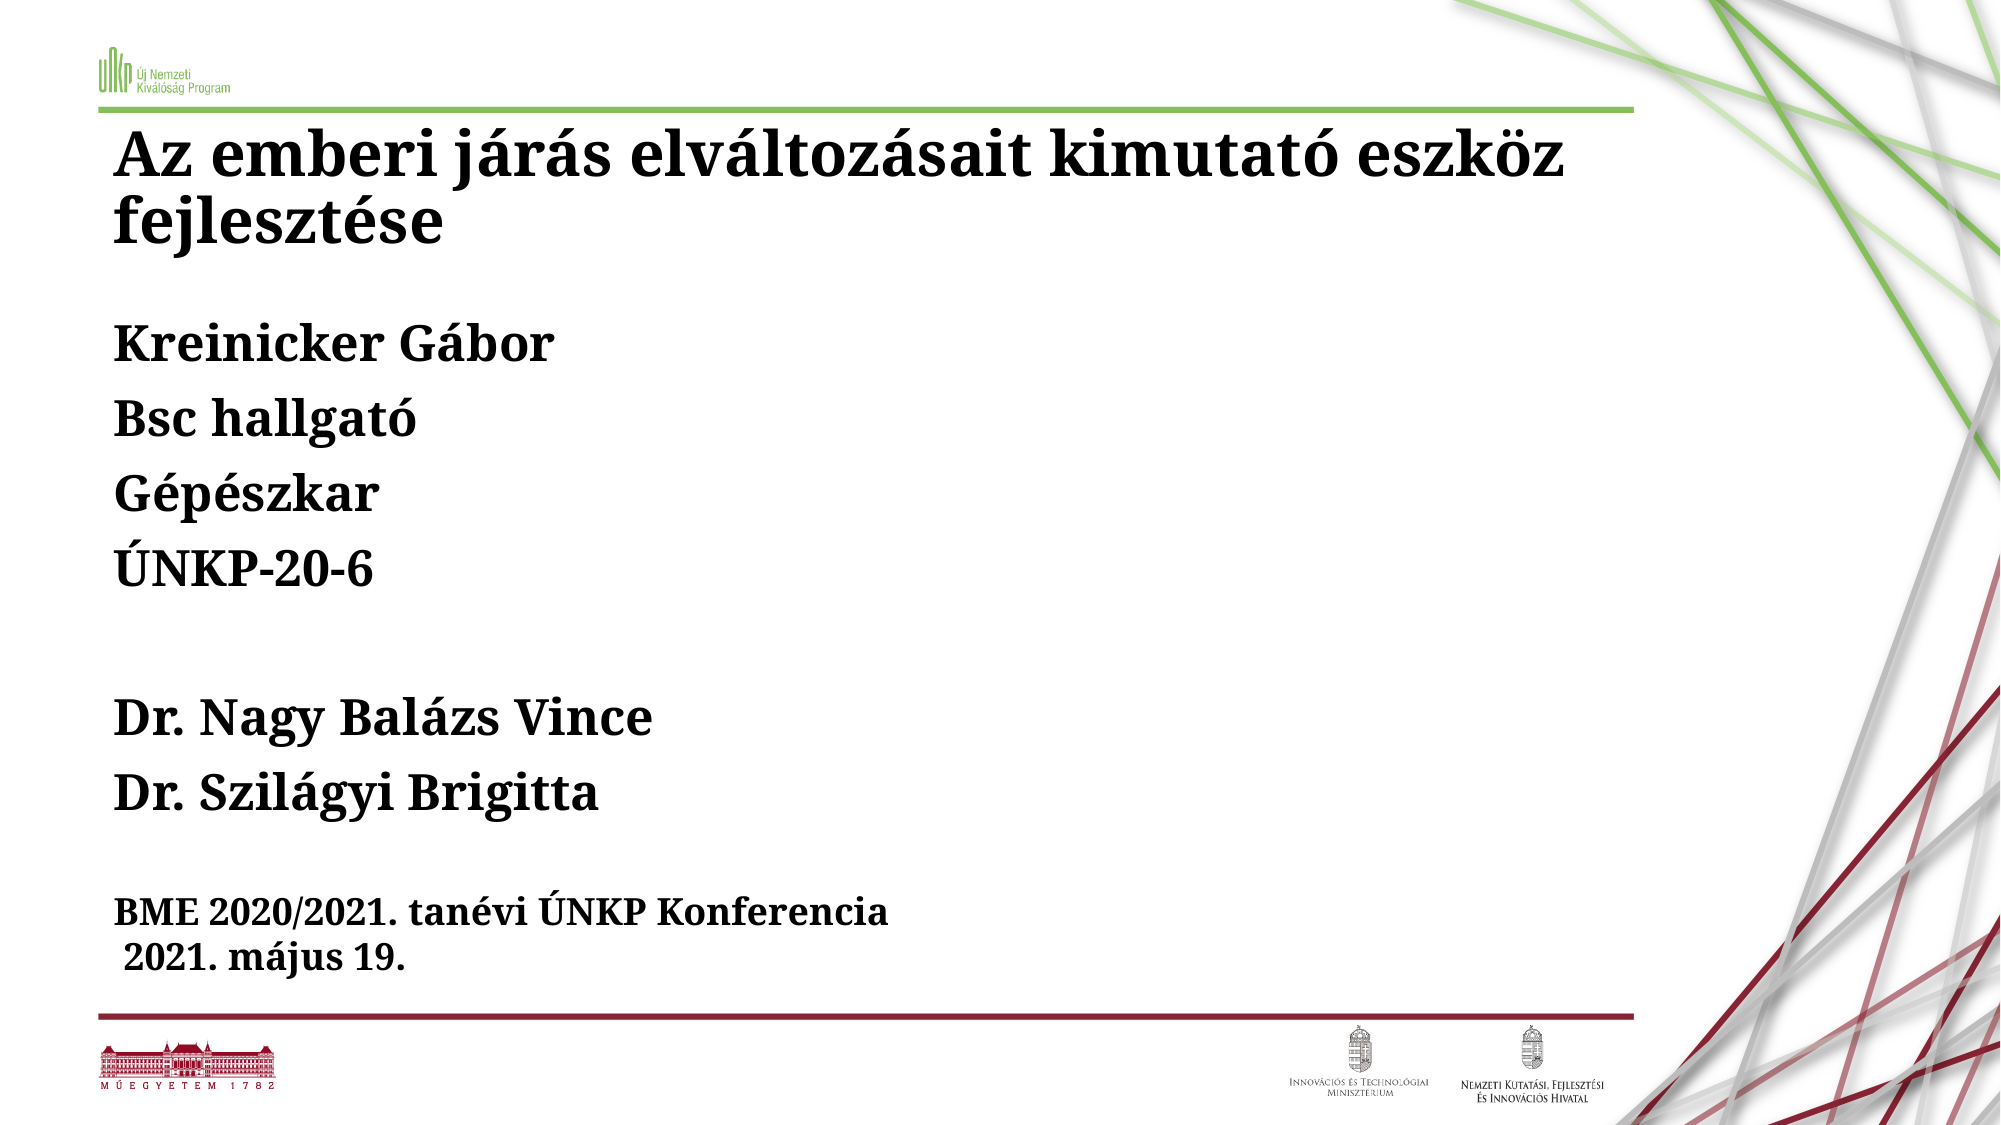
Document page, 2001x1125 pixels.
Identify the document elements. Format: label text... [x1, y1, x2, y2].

picture [0, 0, 2001, 1125]
text_box BME 2020/2021. tanévi ÚNKP Konferencia 2021. május 19. [99, 880, 1280, 986]
title Az emberi járás elváltozásait kimutató eszköz fejlesztése [99, 158, 1748, 265]
subtitle Kreinicker Gábor Bsc hallgató Gépészkar ÚNKP-20-6 Dr. Nagy Balázs Vince Dr. Szilágyi Brigitta [99, 310, 1725, 881]
